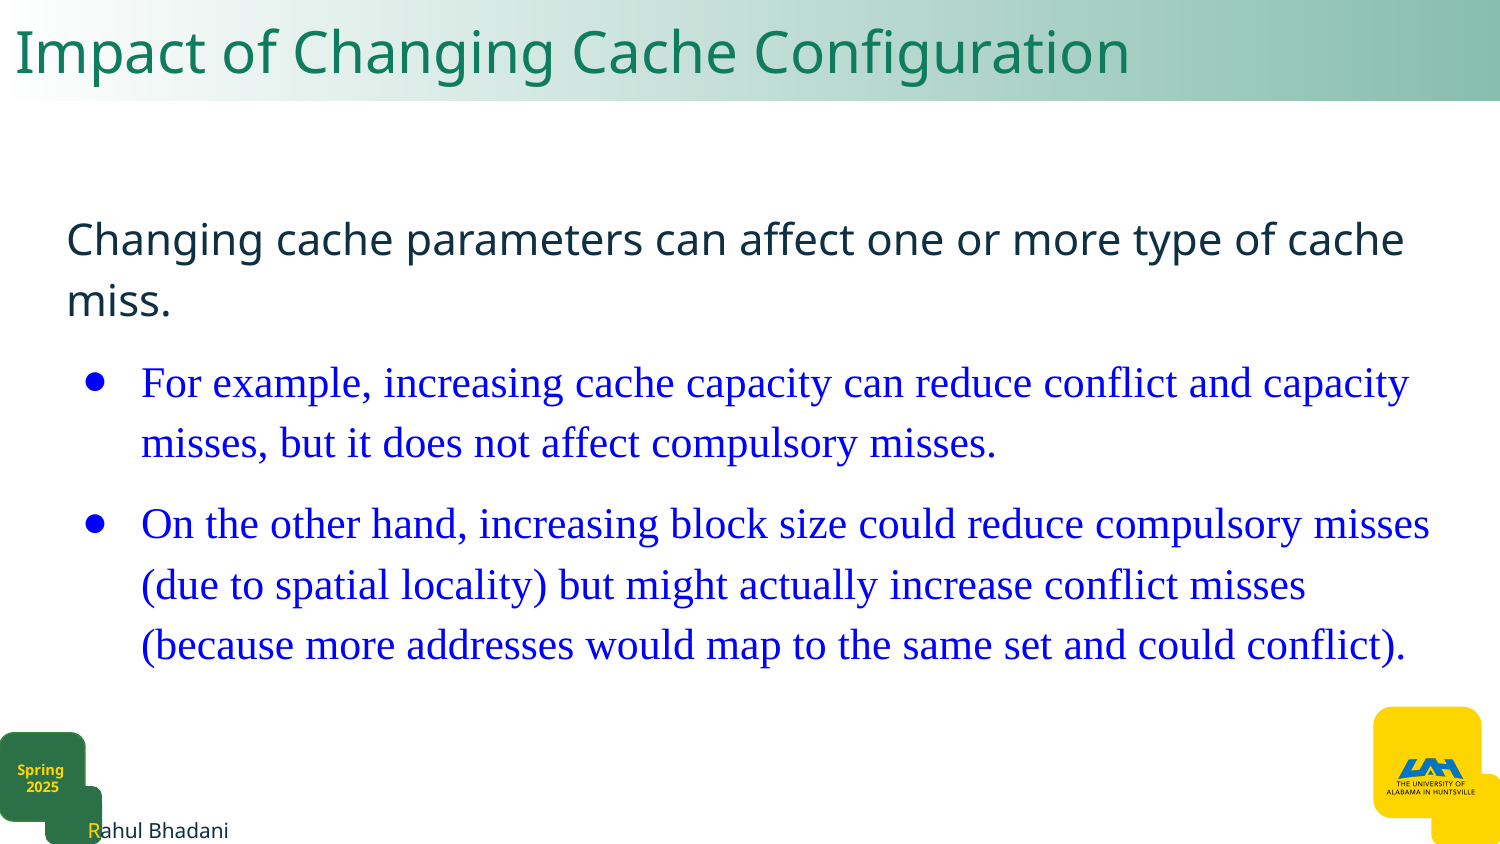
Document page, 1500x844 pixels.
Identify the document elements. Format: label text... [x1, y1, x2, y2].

picture [1386, 758, 1475, 795]
list Changing cache parameters can affect one or more type of cache miss. For example, increasing cache capacity can reduce conflict and capacity misses, but it does not affect compulsory misses. On the other hand, increasing block size could reduce compulsory misses (due to spatial locality) but might actually increase conflict misses (because more addresses would map to the same set and could conflict). [51, 189, 1449, 750]
title Impact of Changing Cache Configuration [0, 0, 1500, 101]
